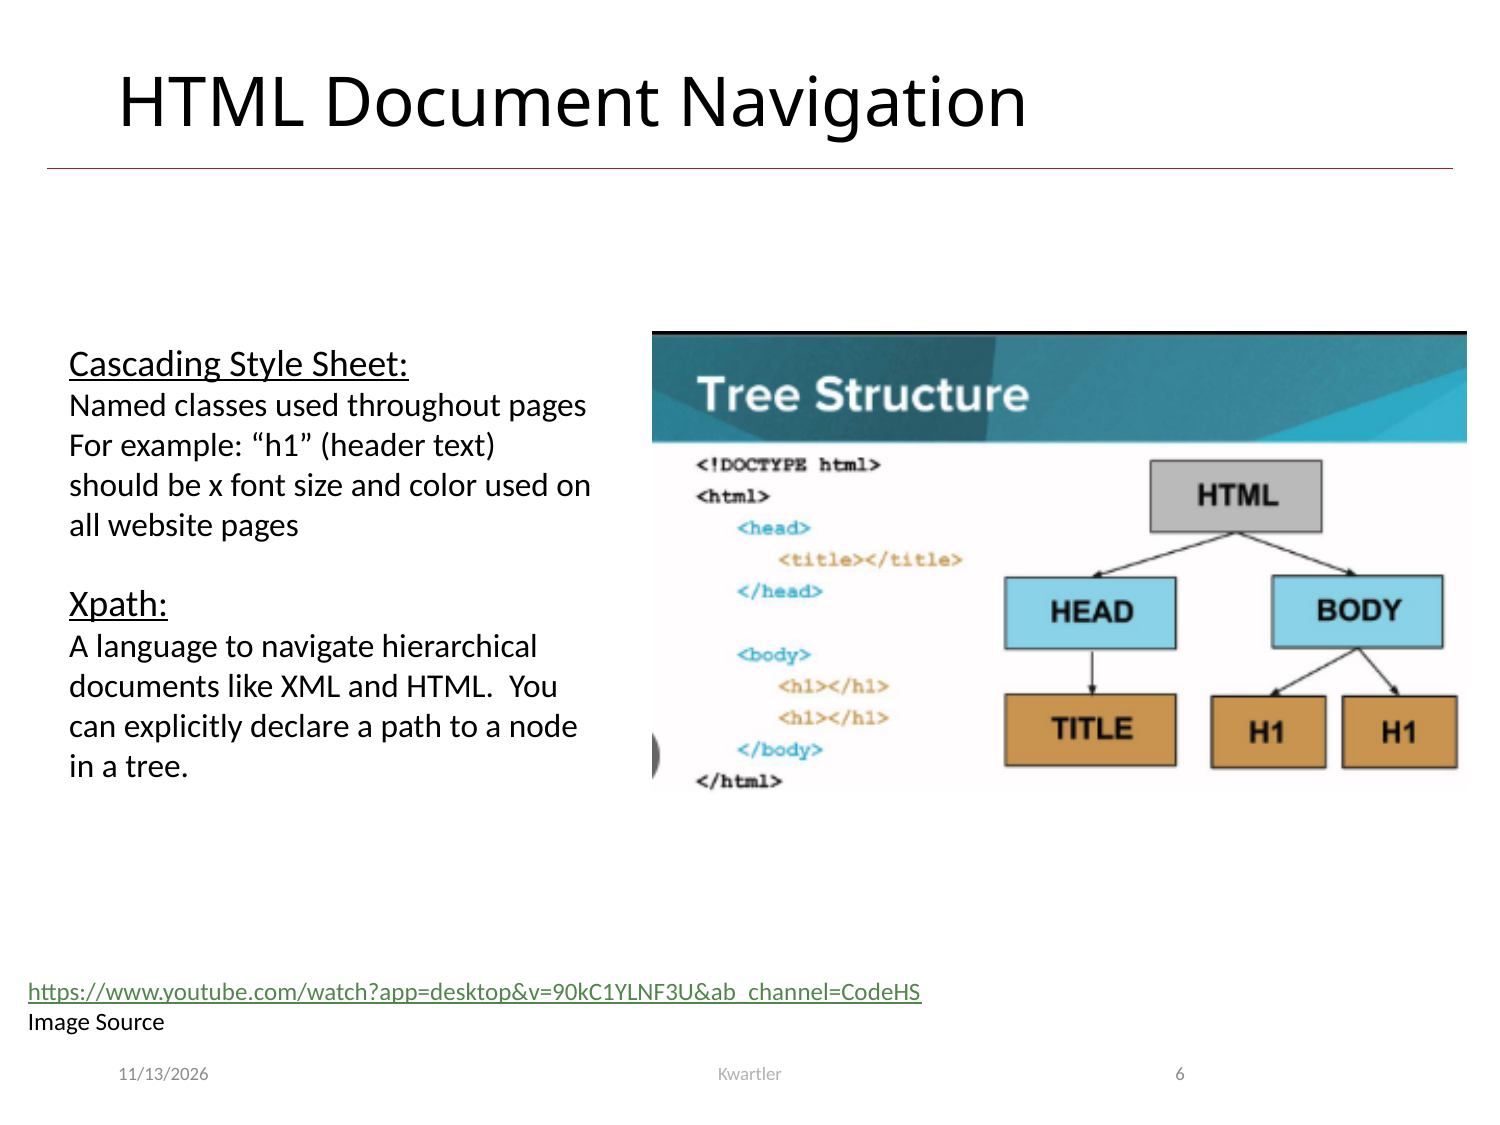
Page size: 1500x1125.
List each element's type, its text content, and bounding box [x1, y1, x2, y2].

picture [651, 331, 1467, 794]
title HTML Document Navigation [103, 59, 1397, 157]
text_box https://www.youtube.com/watch?app=desktop&v=90kC1YLNF3U&ab_channel=CodeHS Image Source [13, 968, 1397, 1043]
text_box Xpath: A language to navigate hierarchical documents like XML and HTML. You can explicitly declare a path to a node in a tree. [54, 571, 608, 791]
text_box Cascading Style Sheet: Named classes used throughout pages For example: “h1” (header text) should be x font size and color used on all website pages [54, 331, 608, 551]
footer Kwartler [496, 1043, 1004, 1103]
slide_number 6 [1059, 1043, 1200, 1103]
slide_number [103, 1043, 441, 1103]
